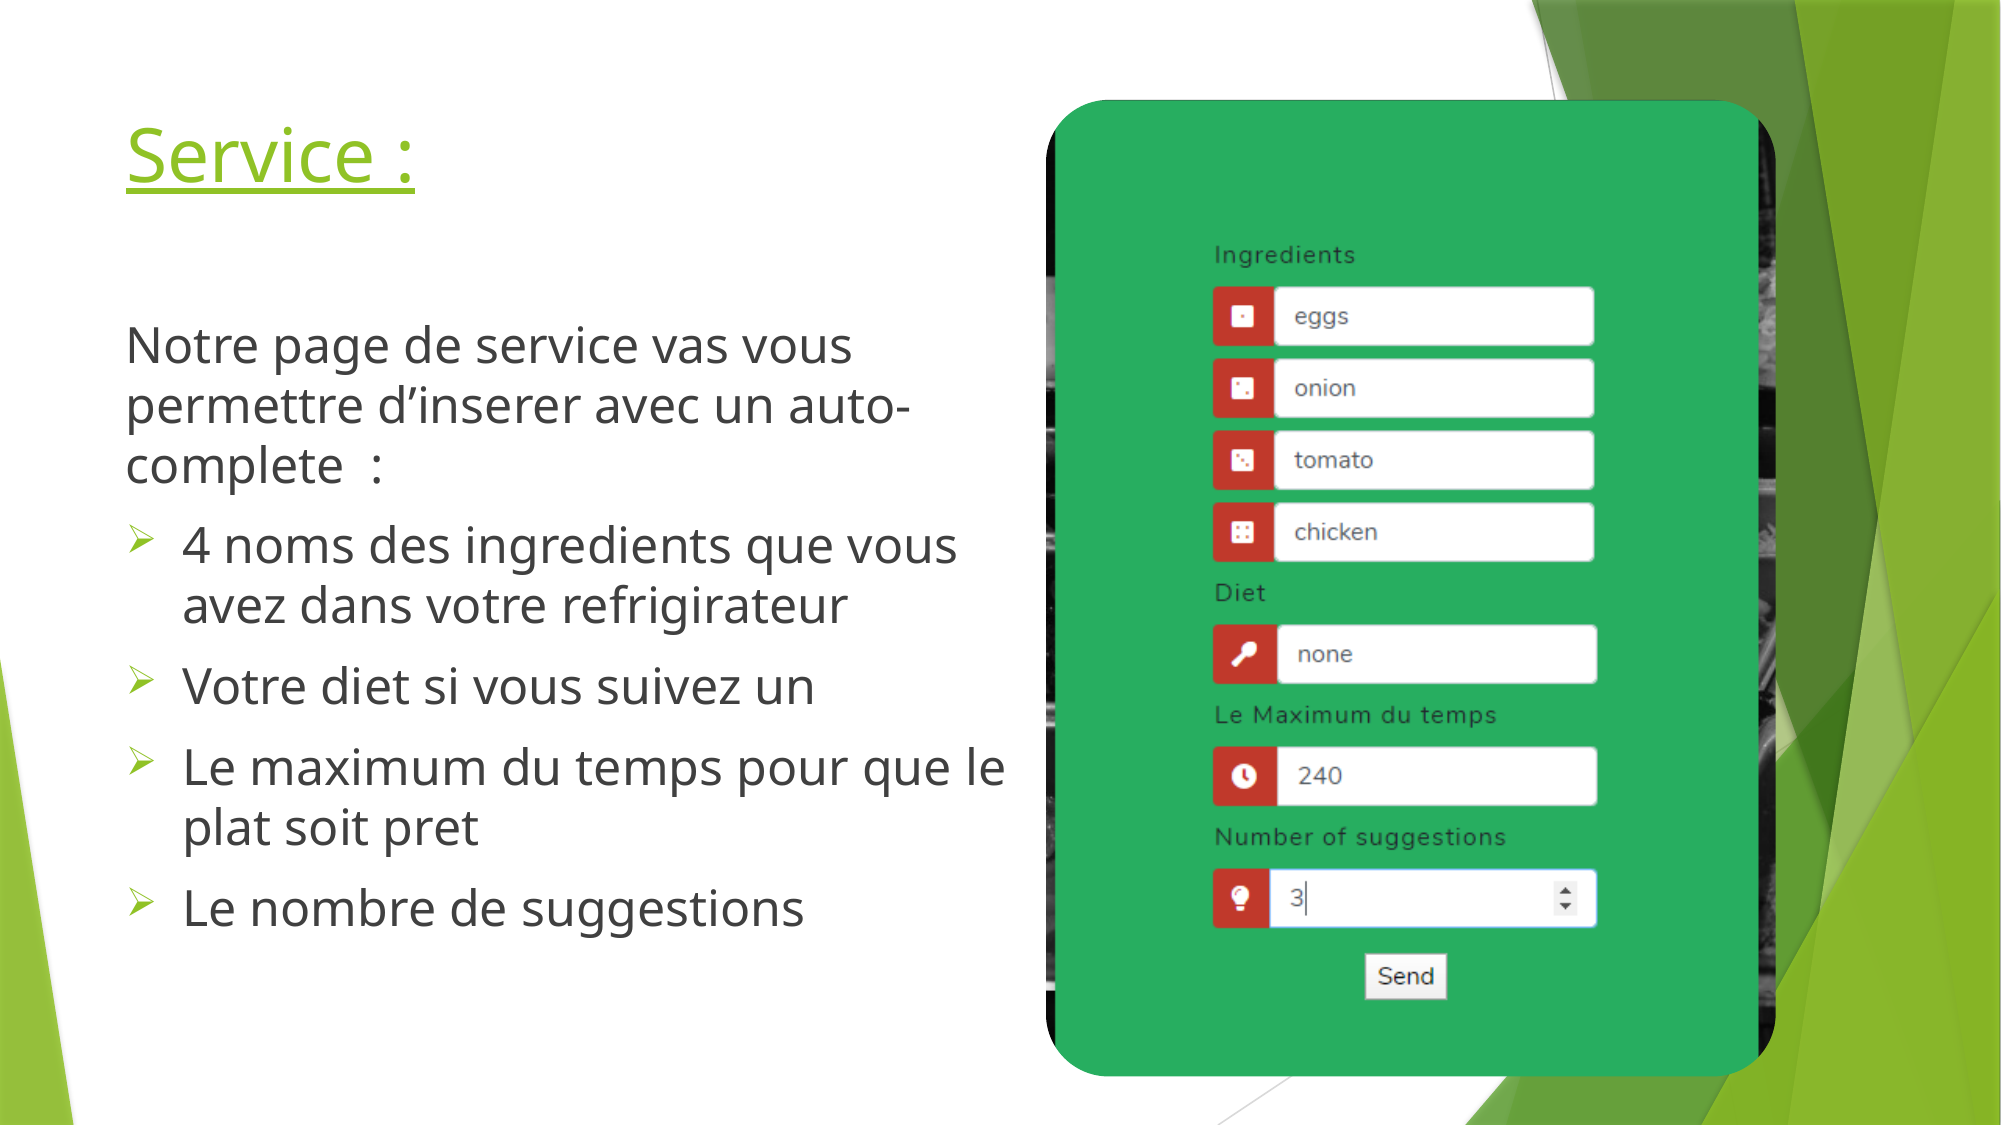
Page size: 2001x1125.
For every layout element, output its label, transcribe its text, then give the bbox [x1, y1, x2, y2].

title Service : [111, 99, 1044, 317]
list Notre page de service vas vous permettre d’inserer avec un auto-complete : 4 noms des ingredients que vous avez dans votre refrigirateur Votre diet si vous suivez un Le maximum du temps pour que le plat soit pret Le nombre de suggestions [110, 215, 1031, 1025]
picture [1045, 99, 1777, 1077]
